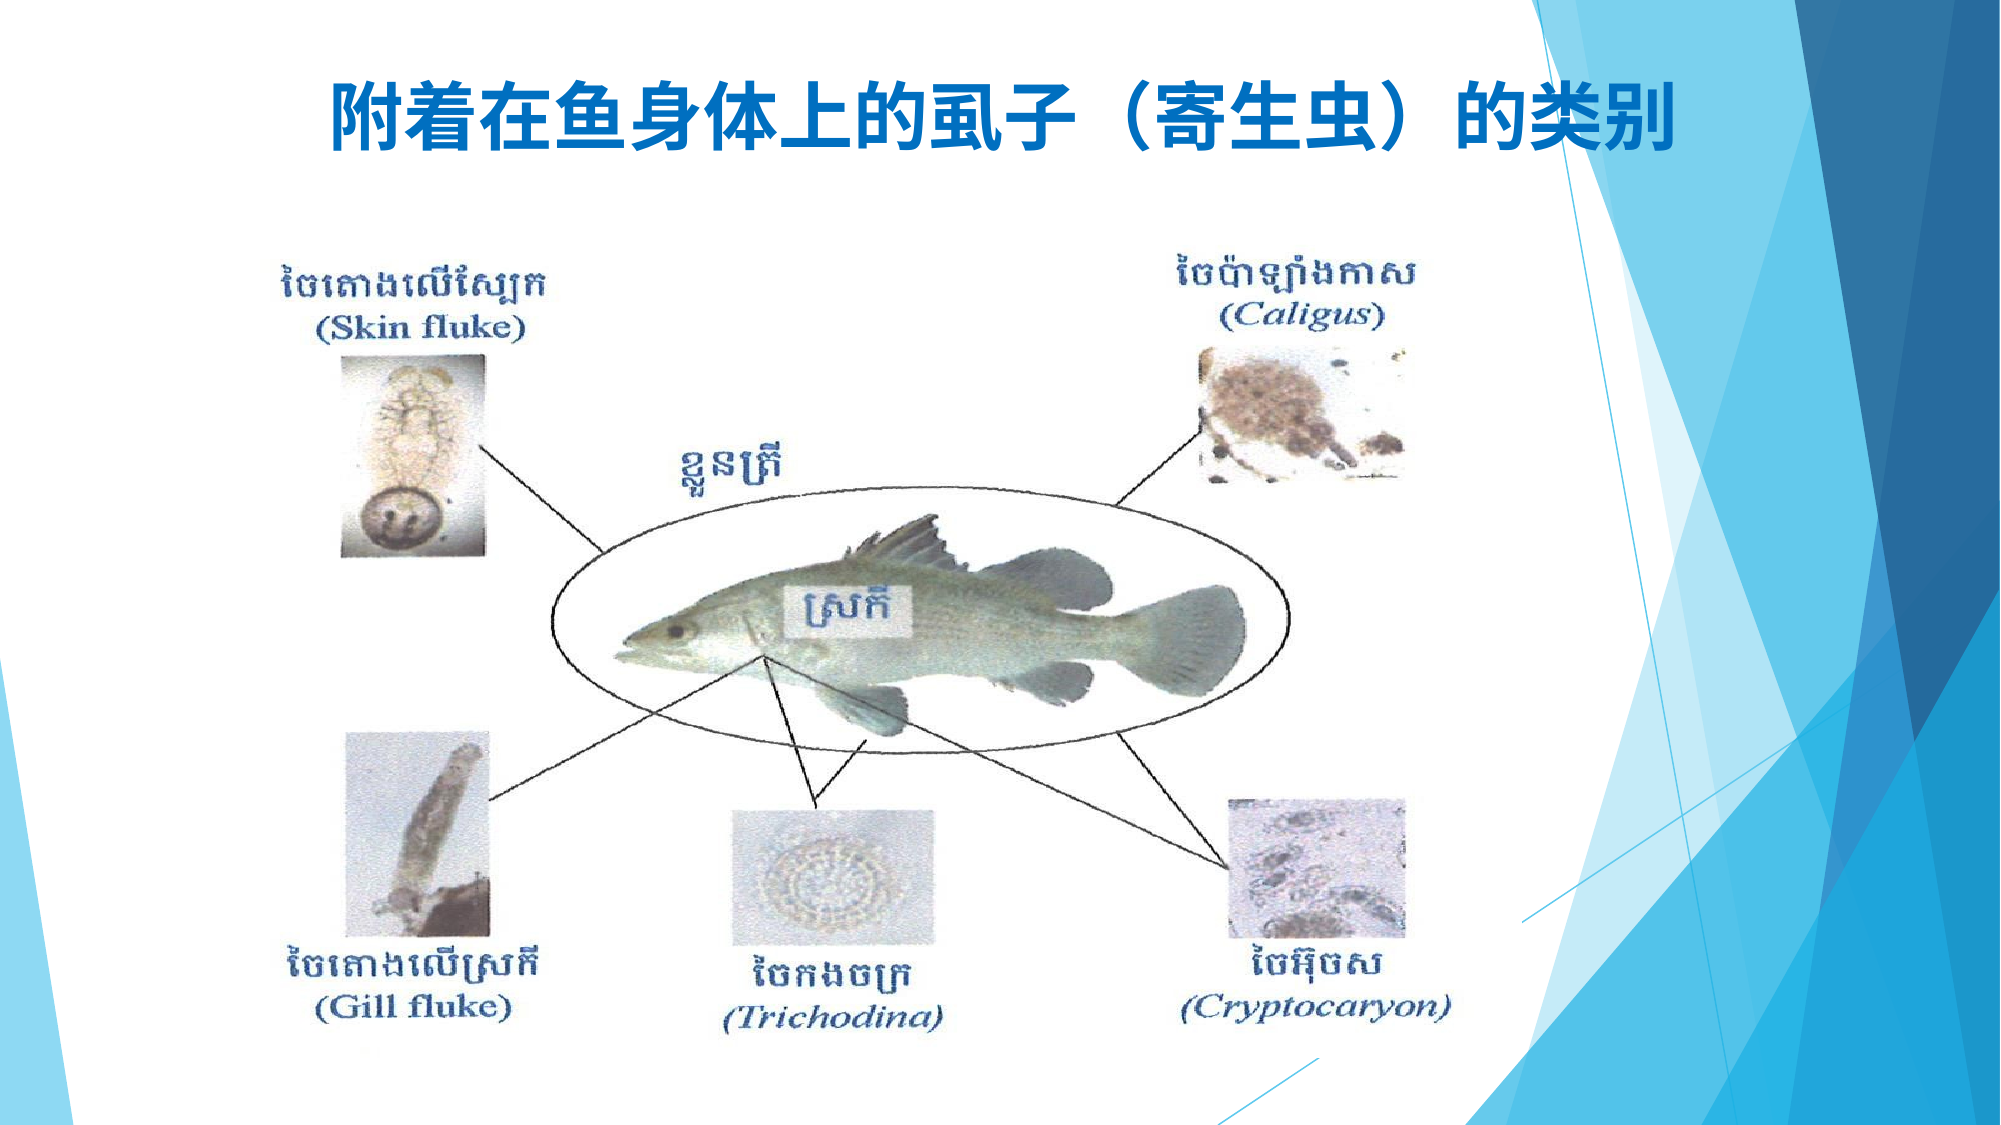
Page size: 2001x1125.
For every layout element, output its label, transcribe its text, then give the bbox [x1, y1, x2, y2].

title 附着在鱼身体上的虱子（寄生虫）的类别 [306, 67, 1694, 258]
picture [180, 230, 1522, 1058]
